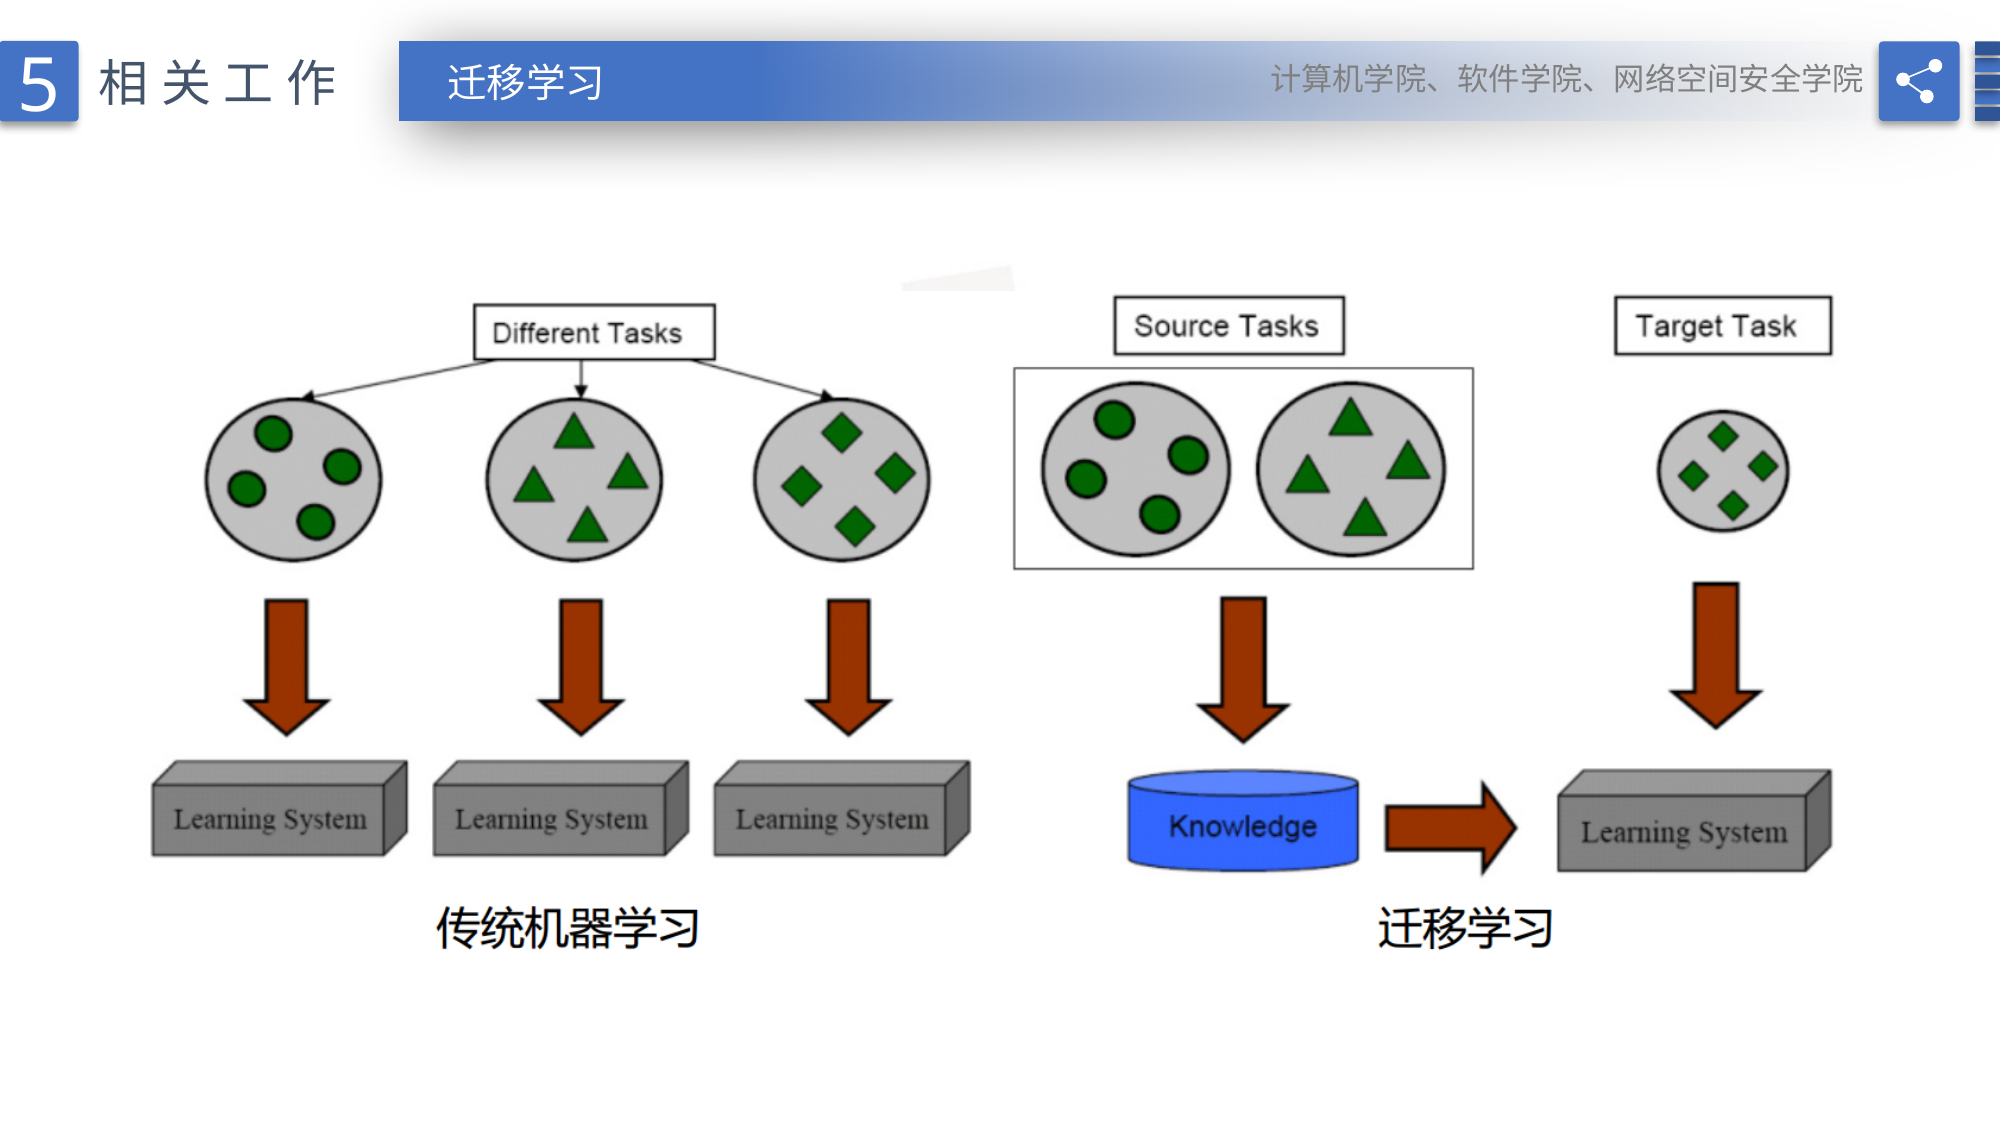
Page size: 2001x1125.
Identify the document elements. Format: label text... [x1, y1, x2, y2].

text_box [399, 40, 2000, 122]
text_box 迁移学习 [432, 50, 1100, 114]
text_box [1243, 41, 2000, 121]
text_box 5 [0, 39, 80, 123]
text_box 相关工作 [83, 43, 352, 119]
picture [0, 0, 2001, 1125]
